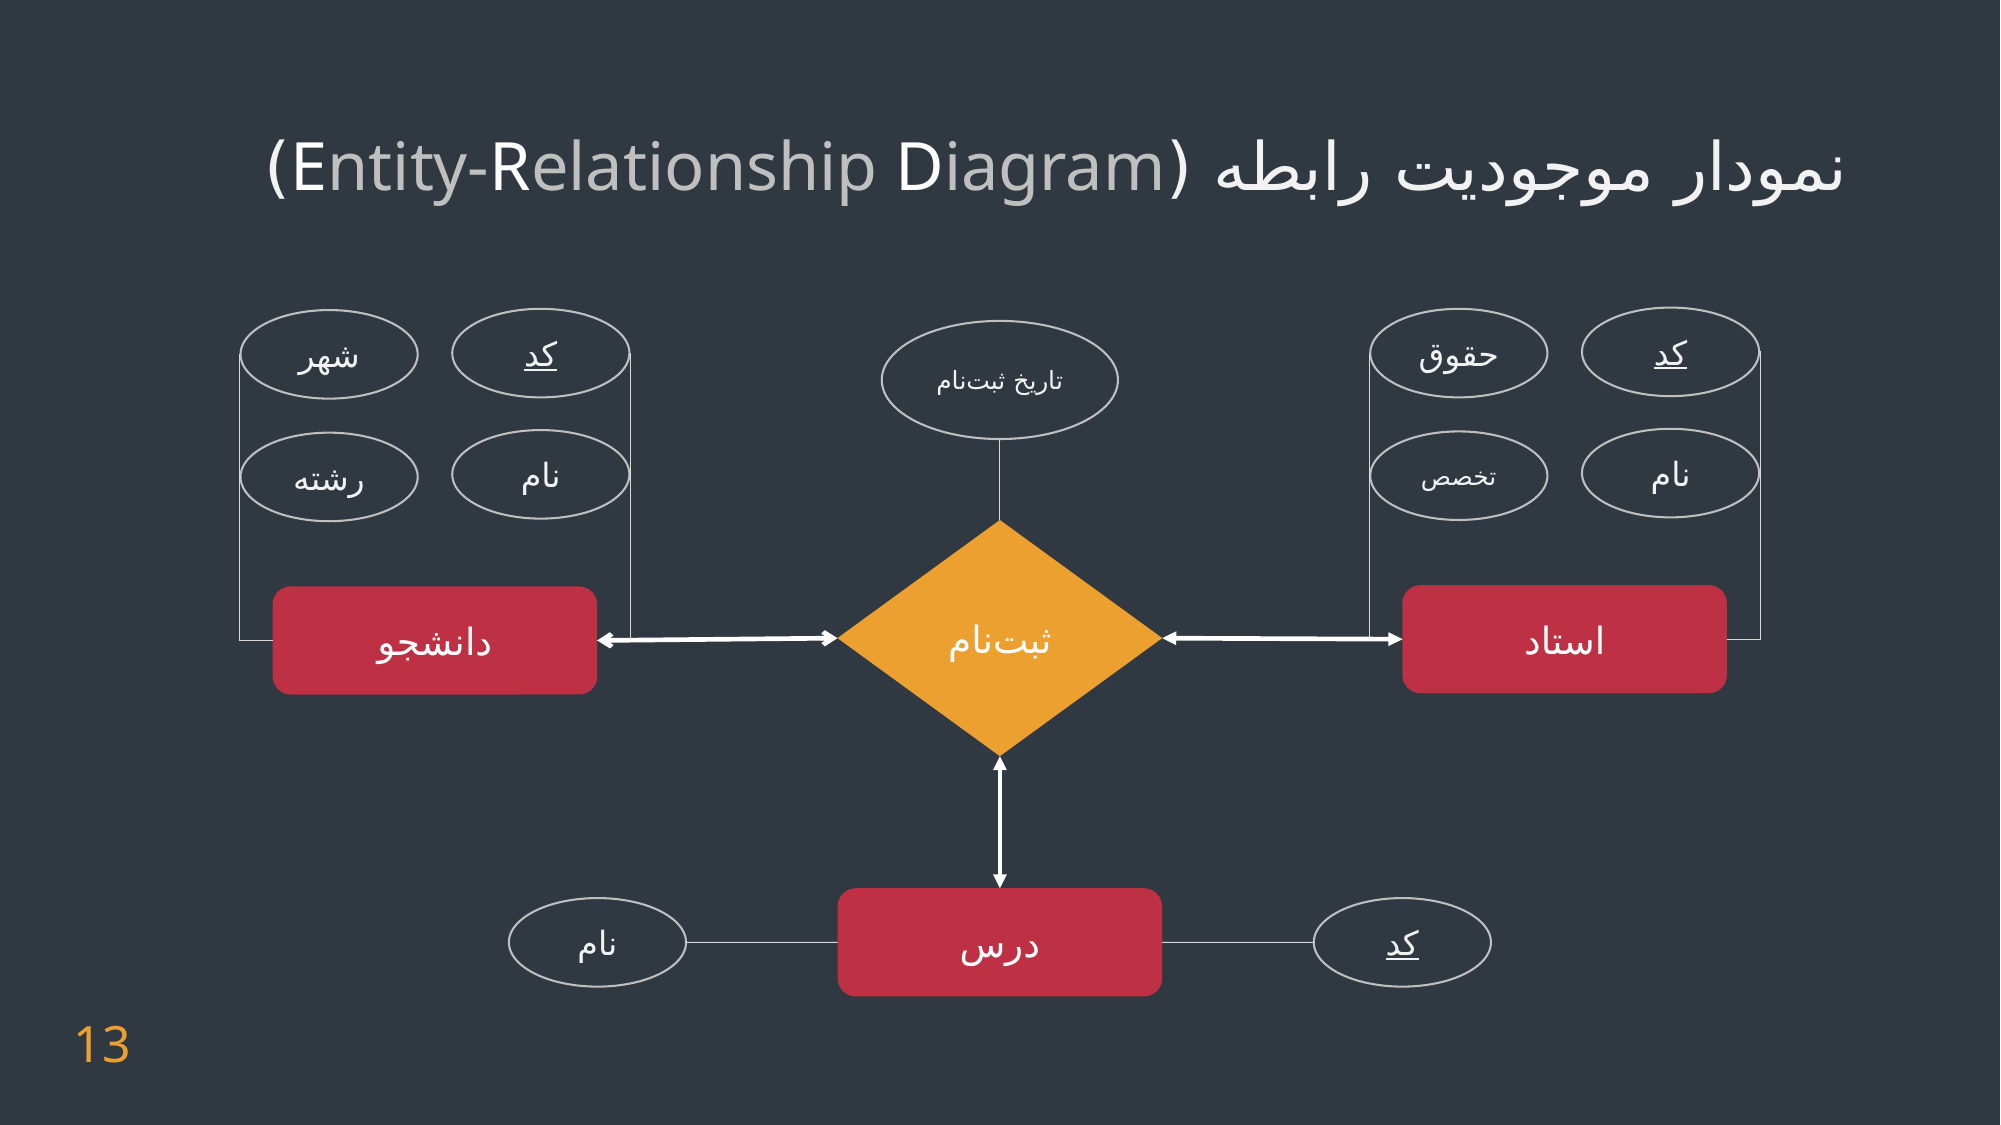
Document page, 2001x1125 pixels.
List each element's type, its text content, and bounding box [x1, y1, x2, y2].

title نمودار موجودیت رابطه (Entity-Relationship Diagram) [137, 59, 1863, 278]
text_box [240, 307, 1760, 997]
